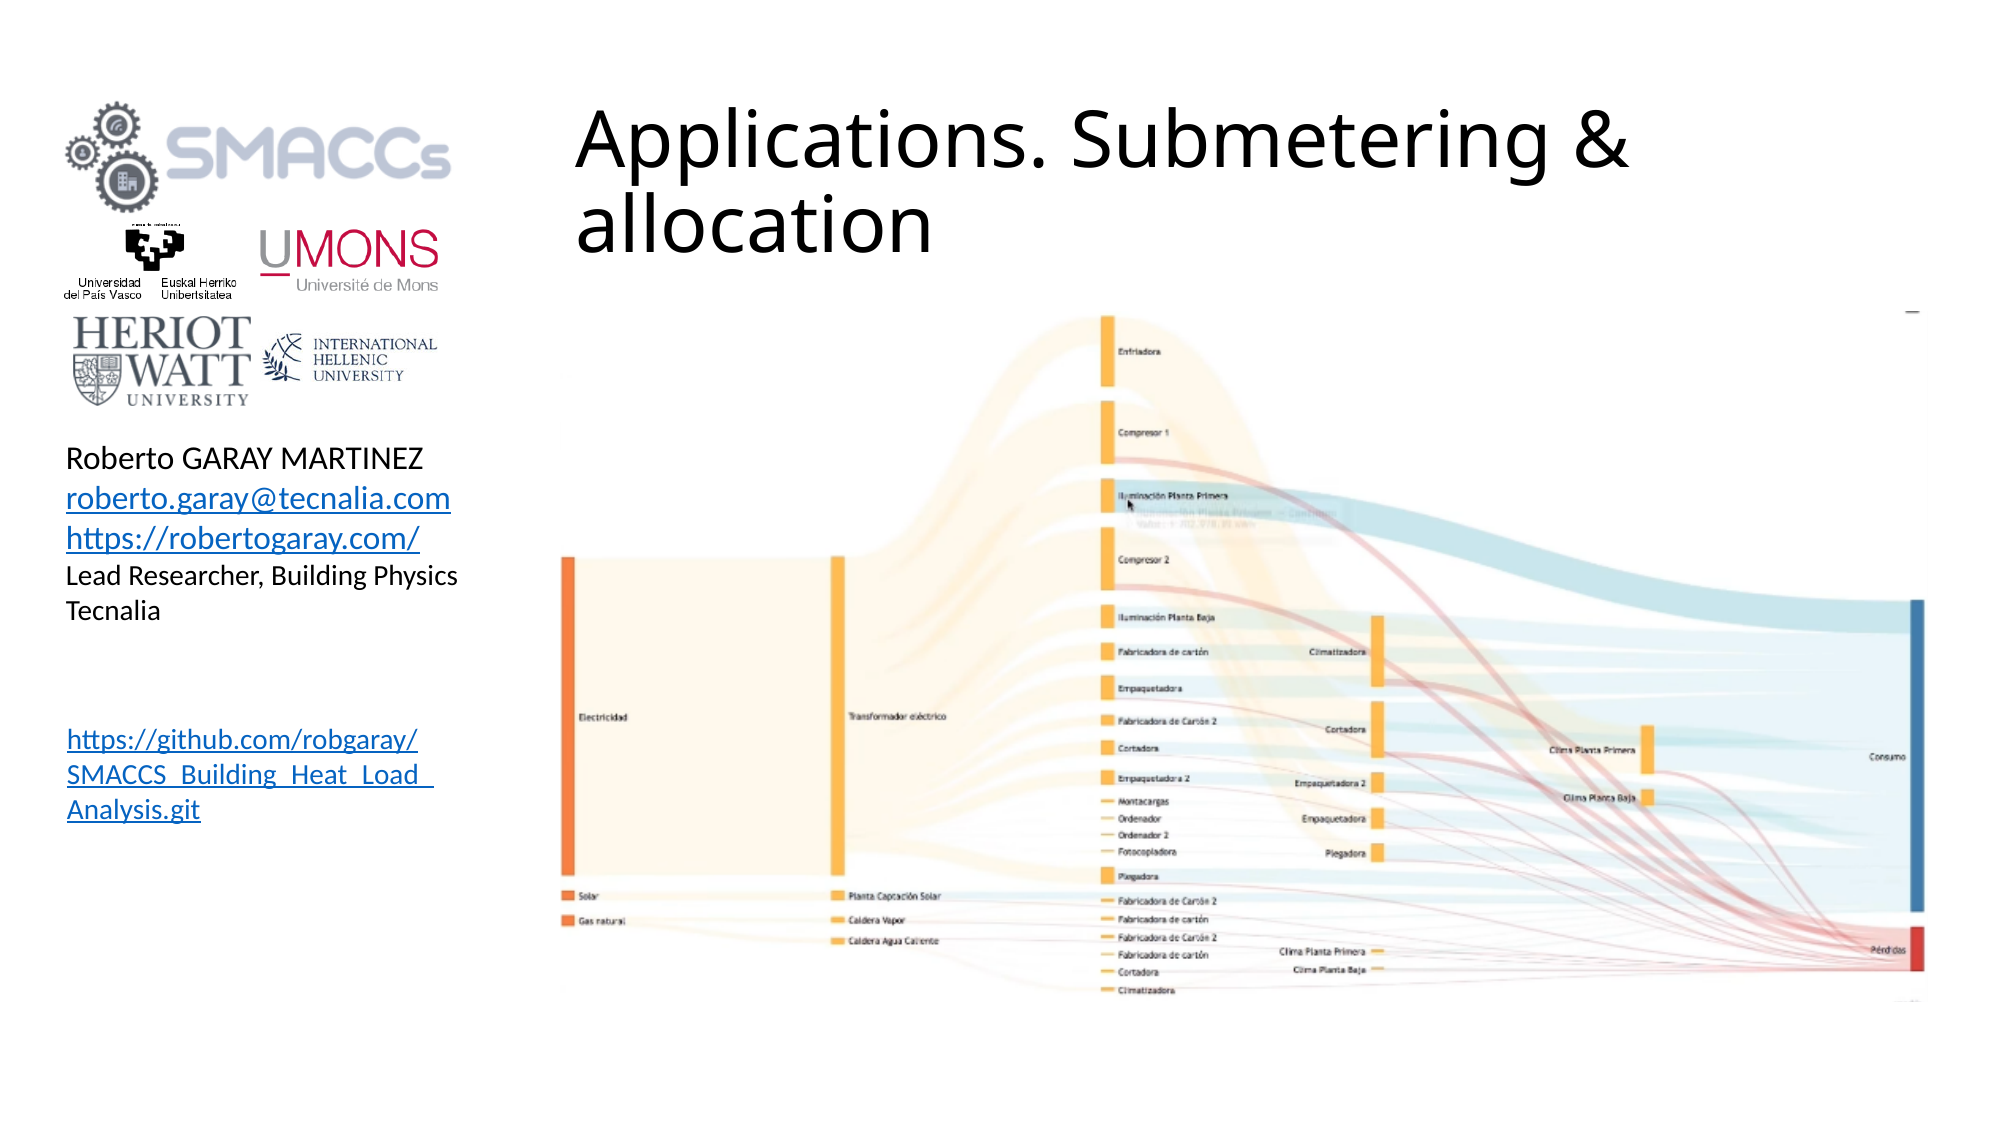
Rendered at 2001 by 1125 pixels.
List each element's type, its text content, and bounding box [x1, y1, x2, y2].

picture [62, 218, 240, 307]
picture [260, 324, 438, 390]
picture [560, 311, 1928, 1002]
picture [73, 316, 251, 406]
title Applications. Submetering & allocation [560, 91, 1863, 278]
picture [260, 229, 438, 291]
